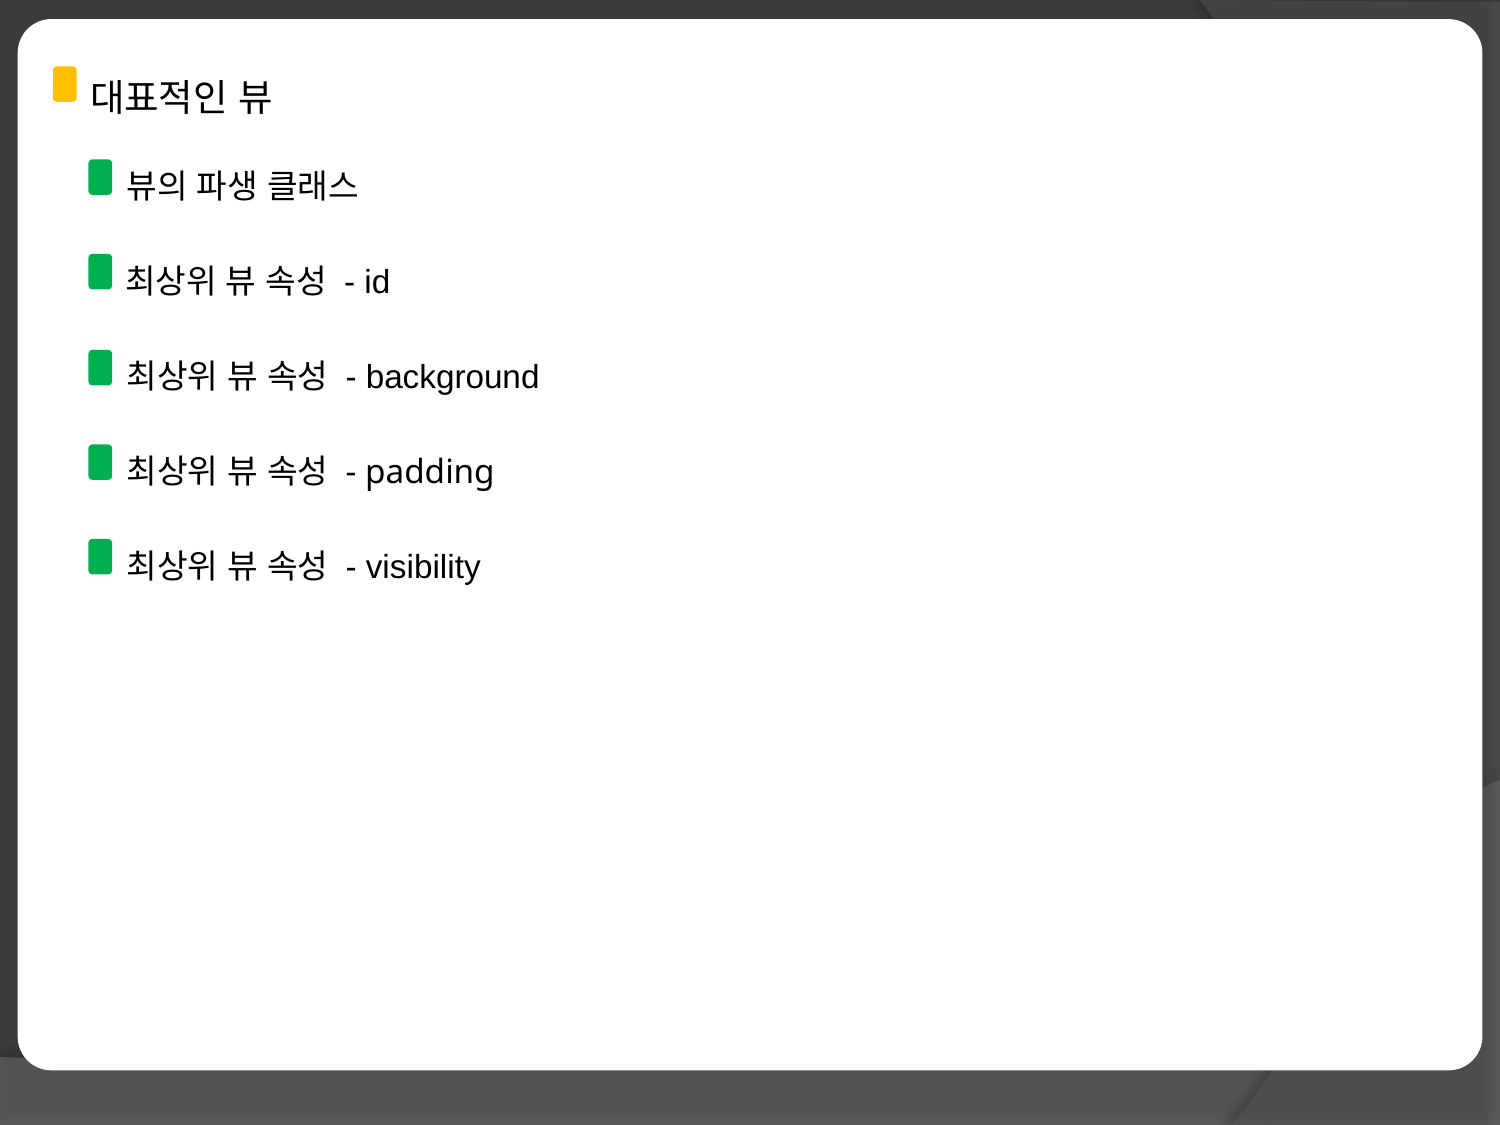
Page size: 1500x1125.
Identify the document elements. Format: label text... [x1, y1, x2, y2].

text_box 대표적인 뷰 [75, 66, 808, 127]
text_box [86, 252, 114, 291]
text_box 최상위 뷰 속성 - background [112, 348, 1376, 403]
text_box [86, 537, 114, 576]
text_box 최상위 뷰 속성 - id [110, 252, 1375, 307]
text_box [86, 157, 114, 197]
text_box 최상위 뷰 속성 - padding [112, 442, 1441, 498]
text_box [51, 64, 79, 104]
text_box 최상위 뷰 속성 - visibility [112, 537, 1376, 593]
text_box [86, 442, 114, 482]
text_box 뷰의 파생 클래스 [112, 157, 1388, 213]
text_box [86, 348, 114, 387]
